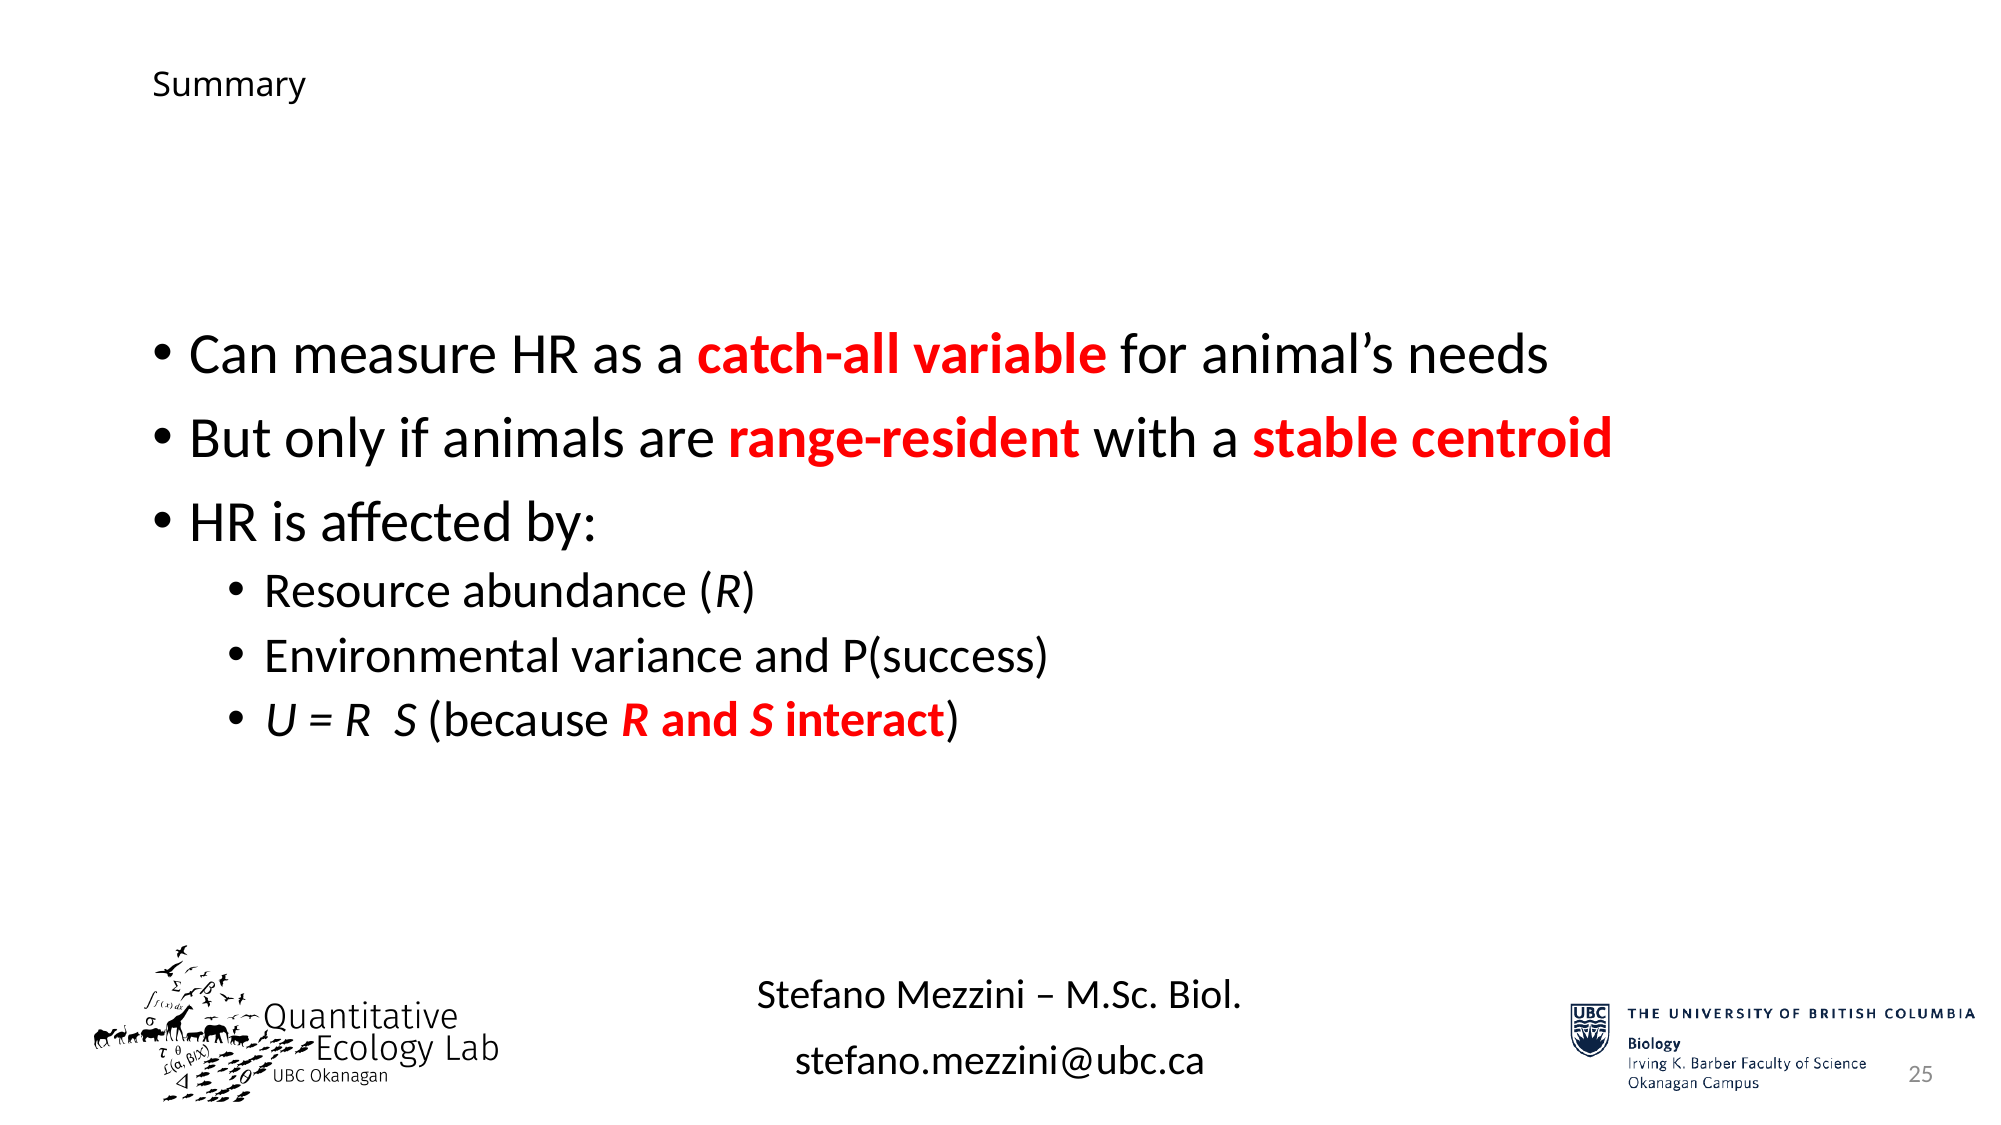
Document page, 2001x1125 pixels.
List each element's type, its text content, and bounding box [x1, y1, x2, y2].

title Summary [137, 59, 1863, 112]
text_box Stefano Mezzini – M.Sc. Biol. stefano.mezzini@ubc.ca [498, 965, 1750, 1102]
picture [1551, 984, 1993, 1107]
picture [94, 945, 498, 1102]
